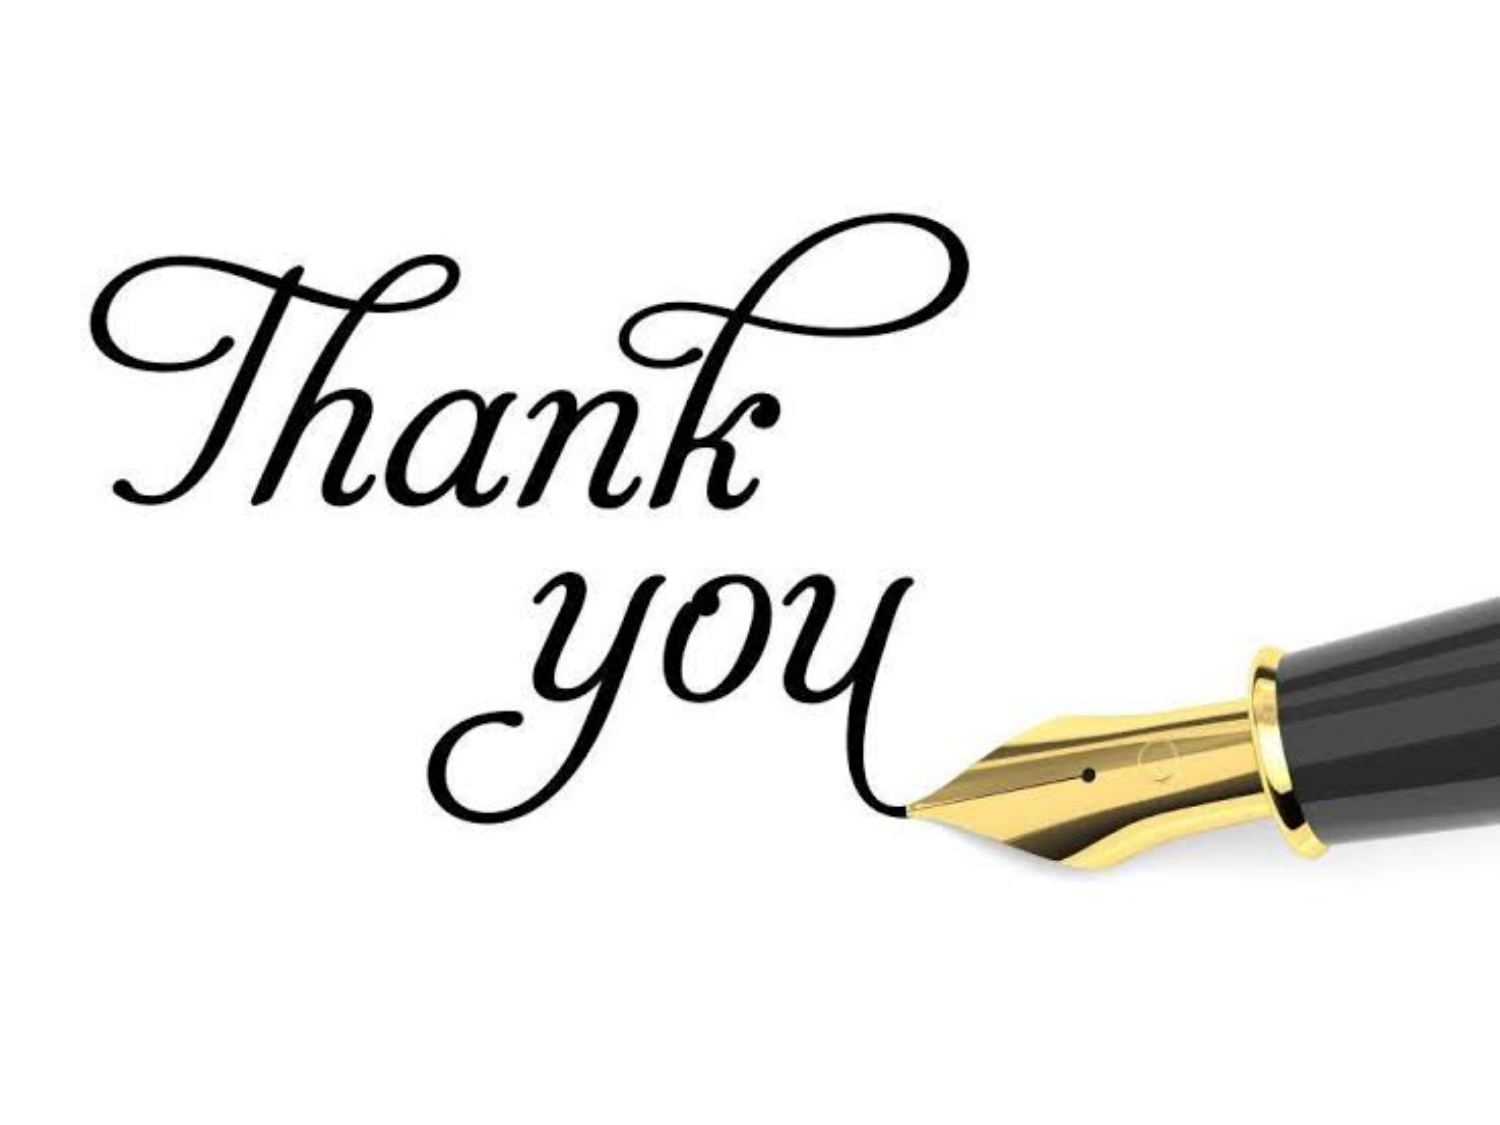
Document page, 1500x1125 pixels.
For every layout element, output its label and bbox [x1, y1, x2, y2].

picture [0, 137, 1500, 1001]
